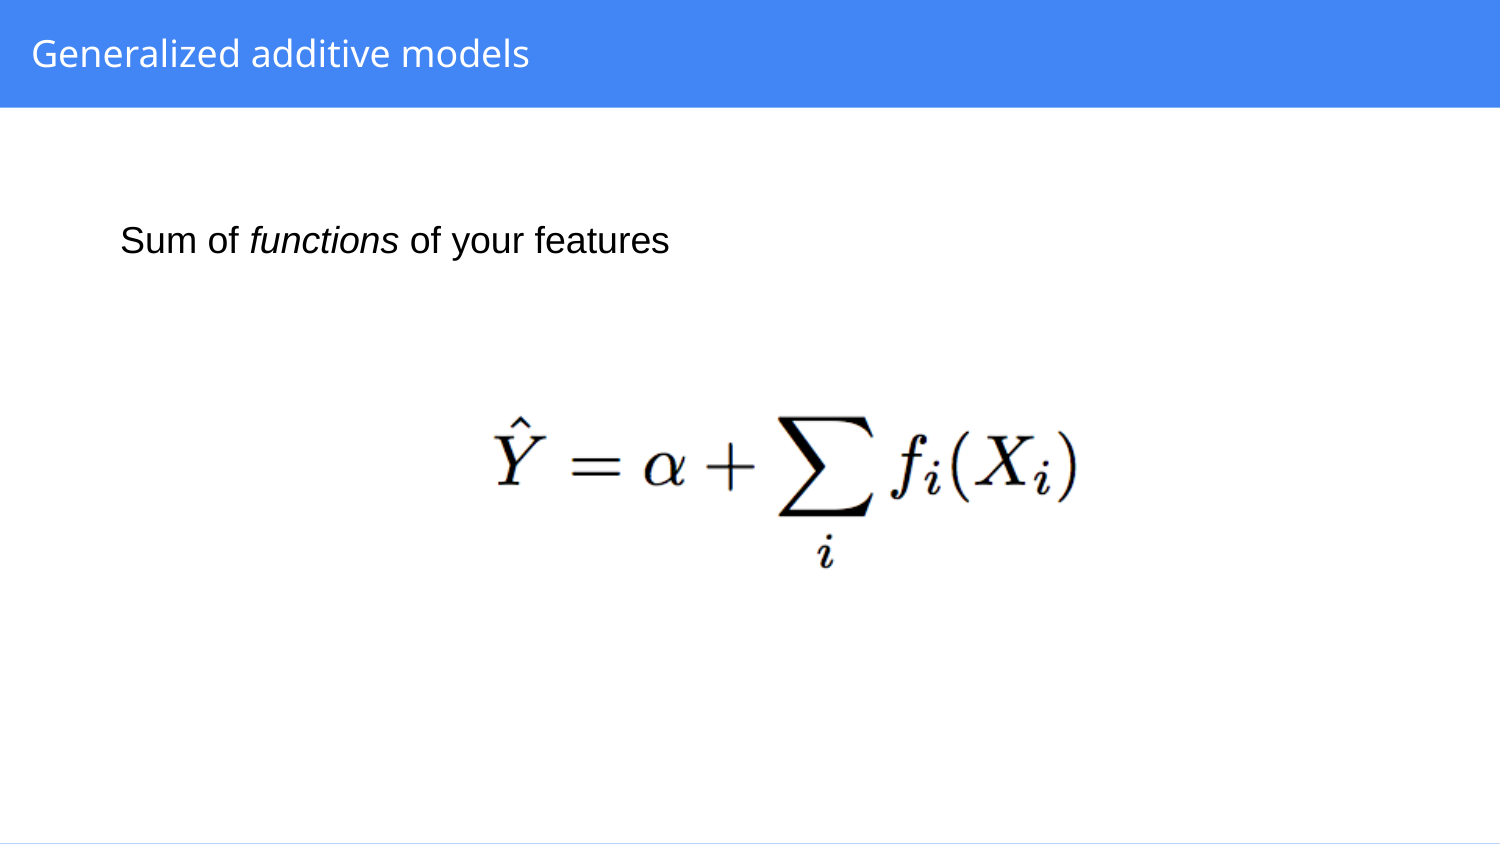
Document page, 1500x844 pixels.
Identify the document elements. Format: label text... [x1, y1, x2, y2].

text_box Sum of functions of your features [105, 200, 1053, 312]
title Generalized additive models [16, 2, 1464, 102]
picture [446, 370, 1106, 590]
